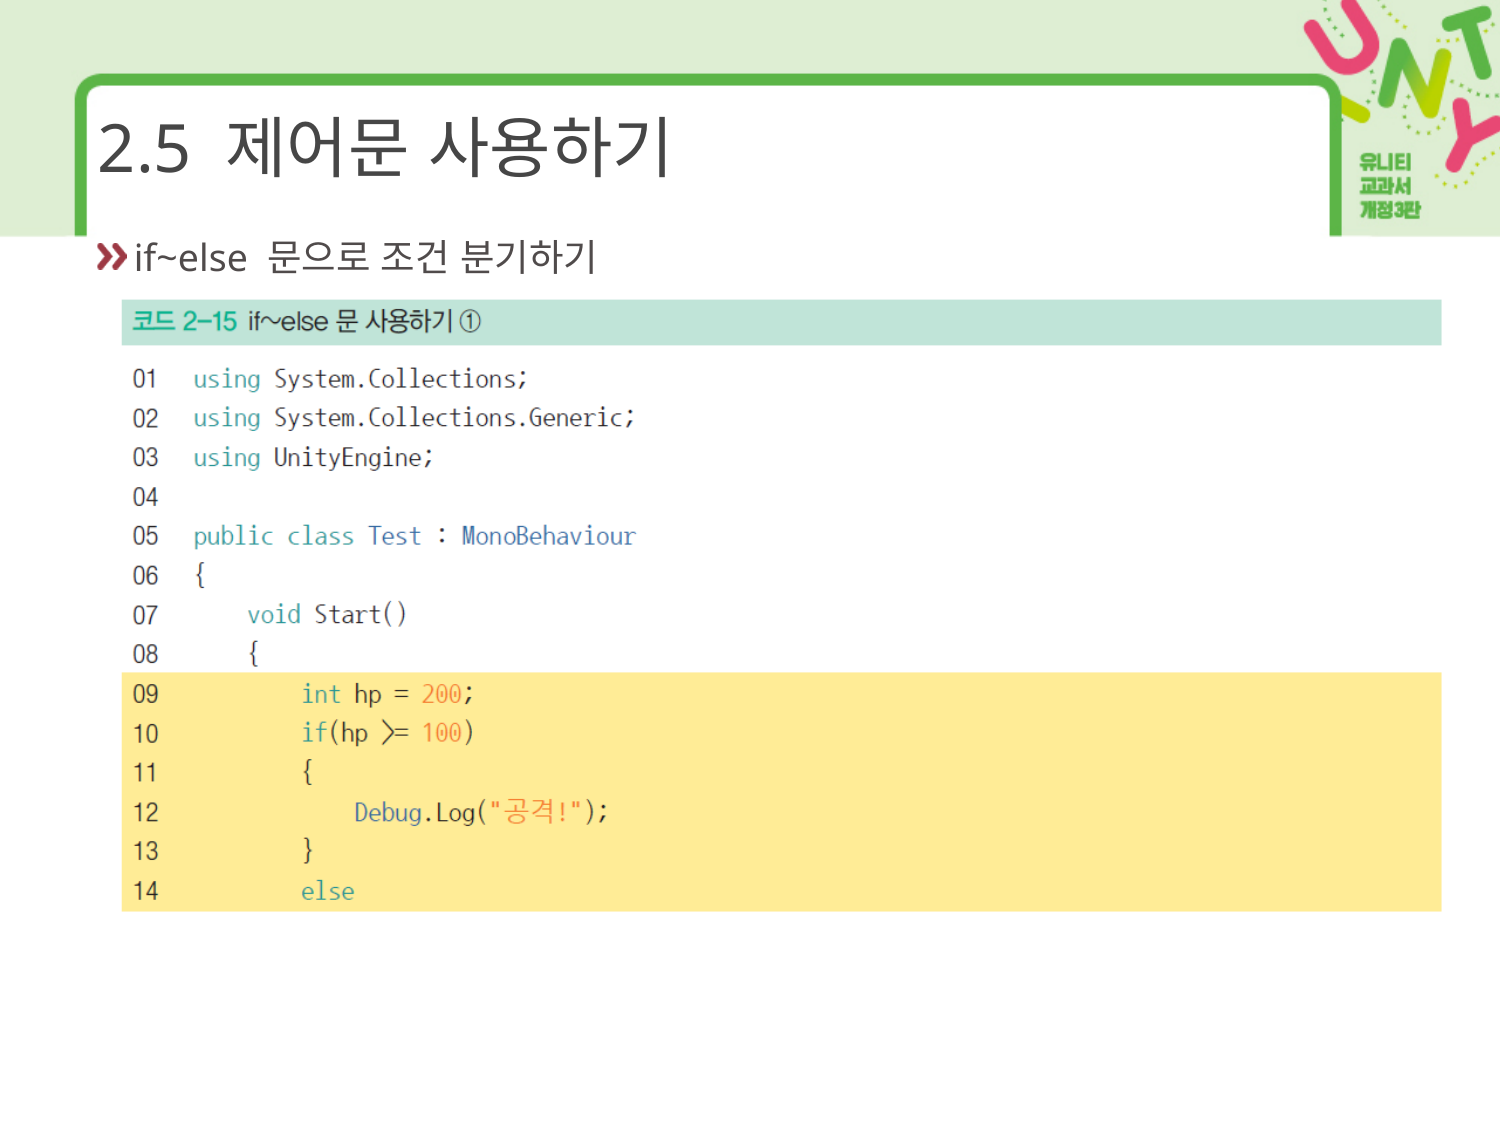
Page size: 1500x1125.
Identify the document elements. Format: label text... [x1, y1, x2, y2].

list if~else 문으로 조건 분기하기 [81, 222, 1412, 1037]
title 2.5 제어문 사용하기 [82, 61, 1413, 193]
picture [0, 0, 1500, 1125]
